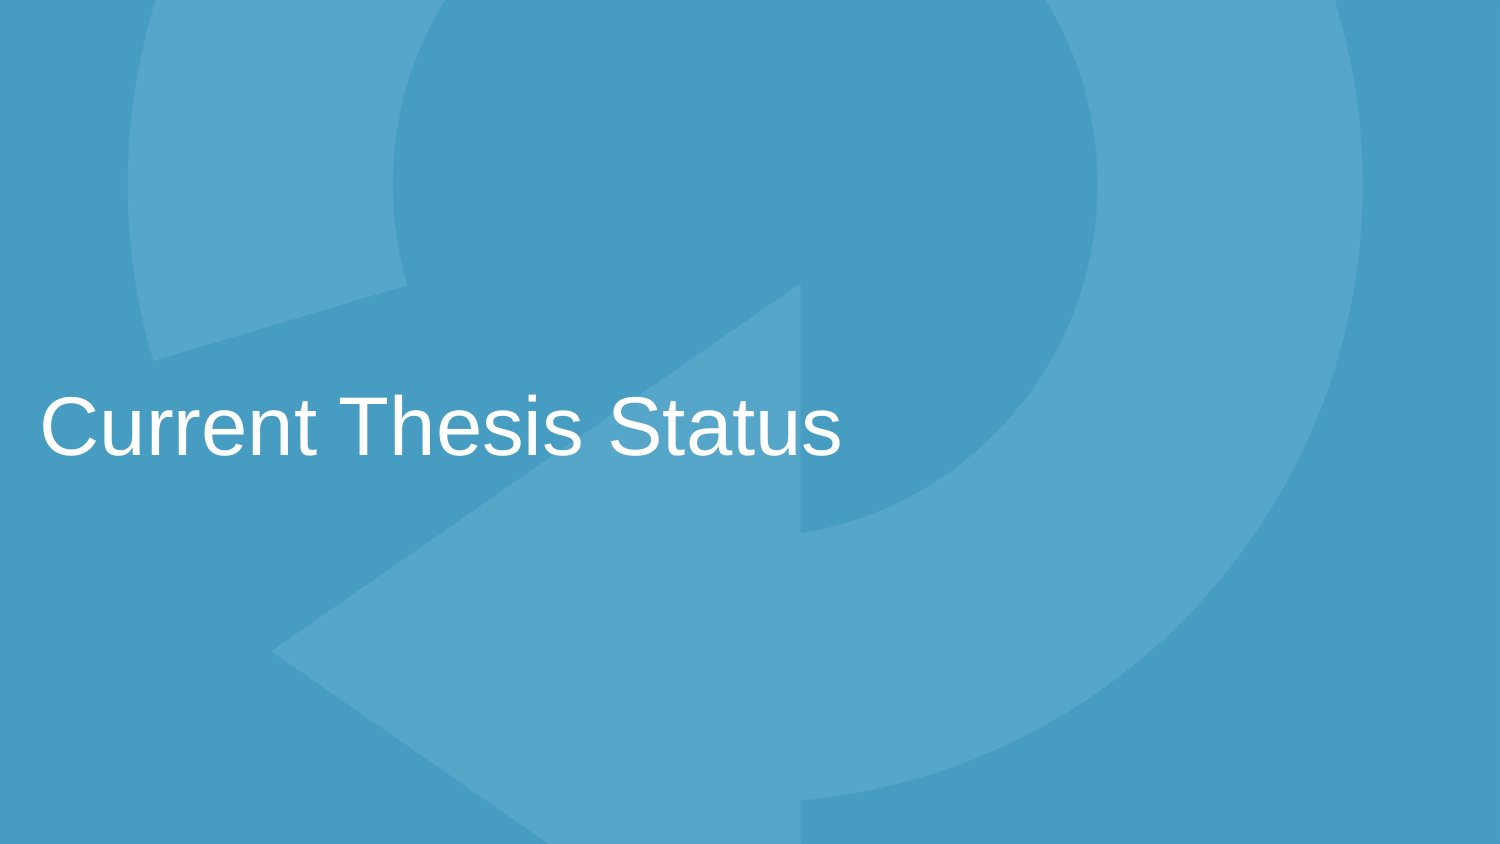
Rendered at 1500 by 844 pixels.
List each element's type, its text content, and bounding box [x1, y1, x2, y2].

picture [0, 0, 1500, 844]
title Current Thesis Status [24, 363, 1475, 480]
